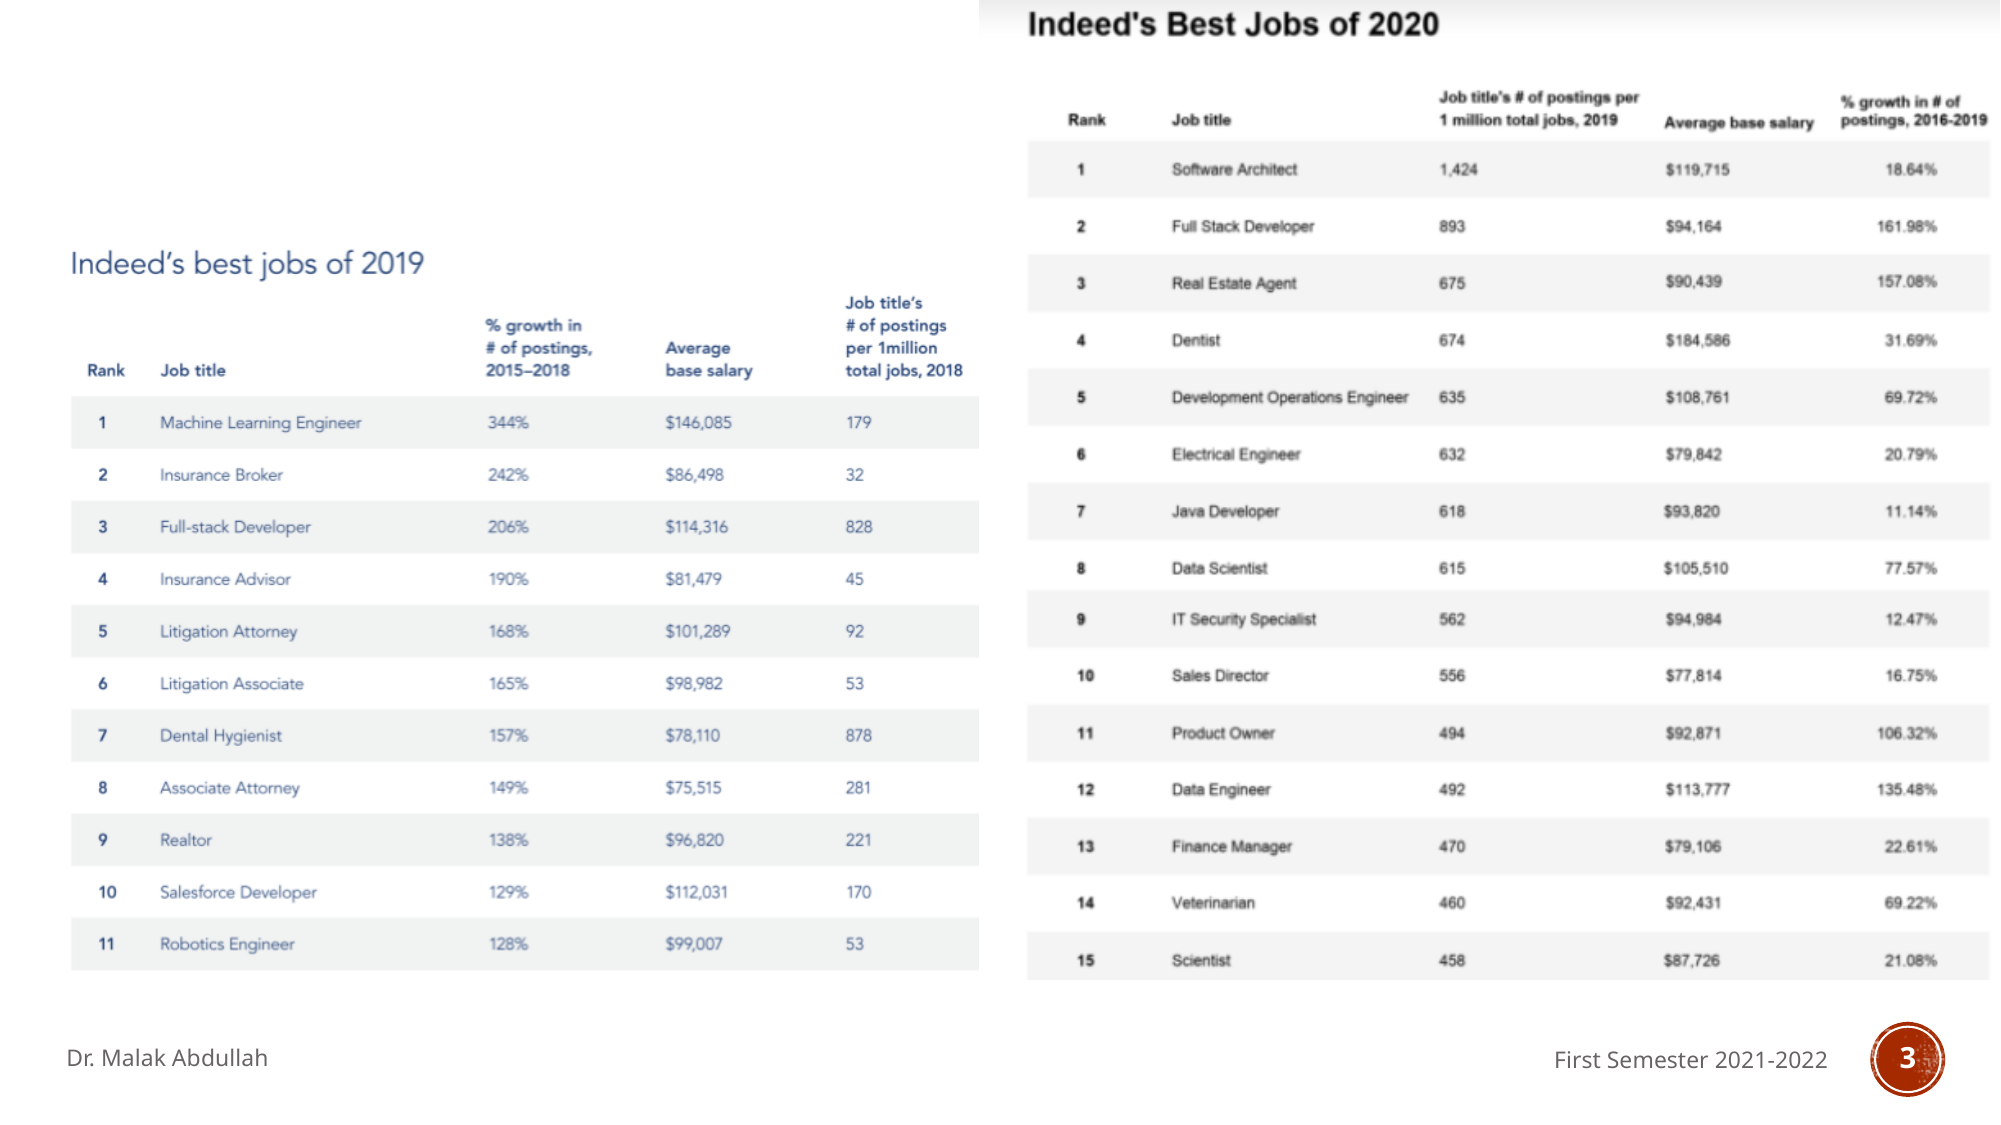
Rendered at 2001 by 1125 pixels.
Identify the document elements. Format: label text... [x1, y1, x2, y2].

picture [39, 0, 2000, 980]
slide_number 3 [1855, 1028, 1961, 1089]
footer Dr. Malak Abdullah [51, 1028, 1217, 1089]
slide_number First Semester 2021-2022 [1306, 1028, 1844, 1089]
